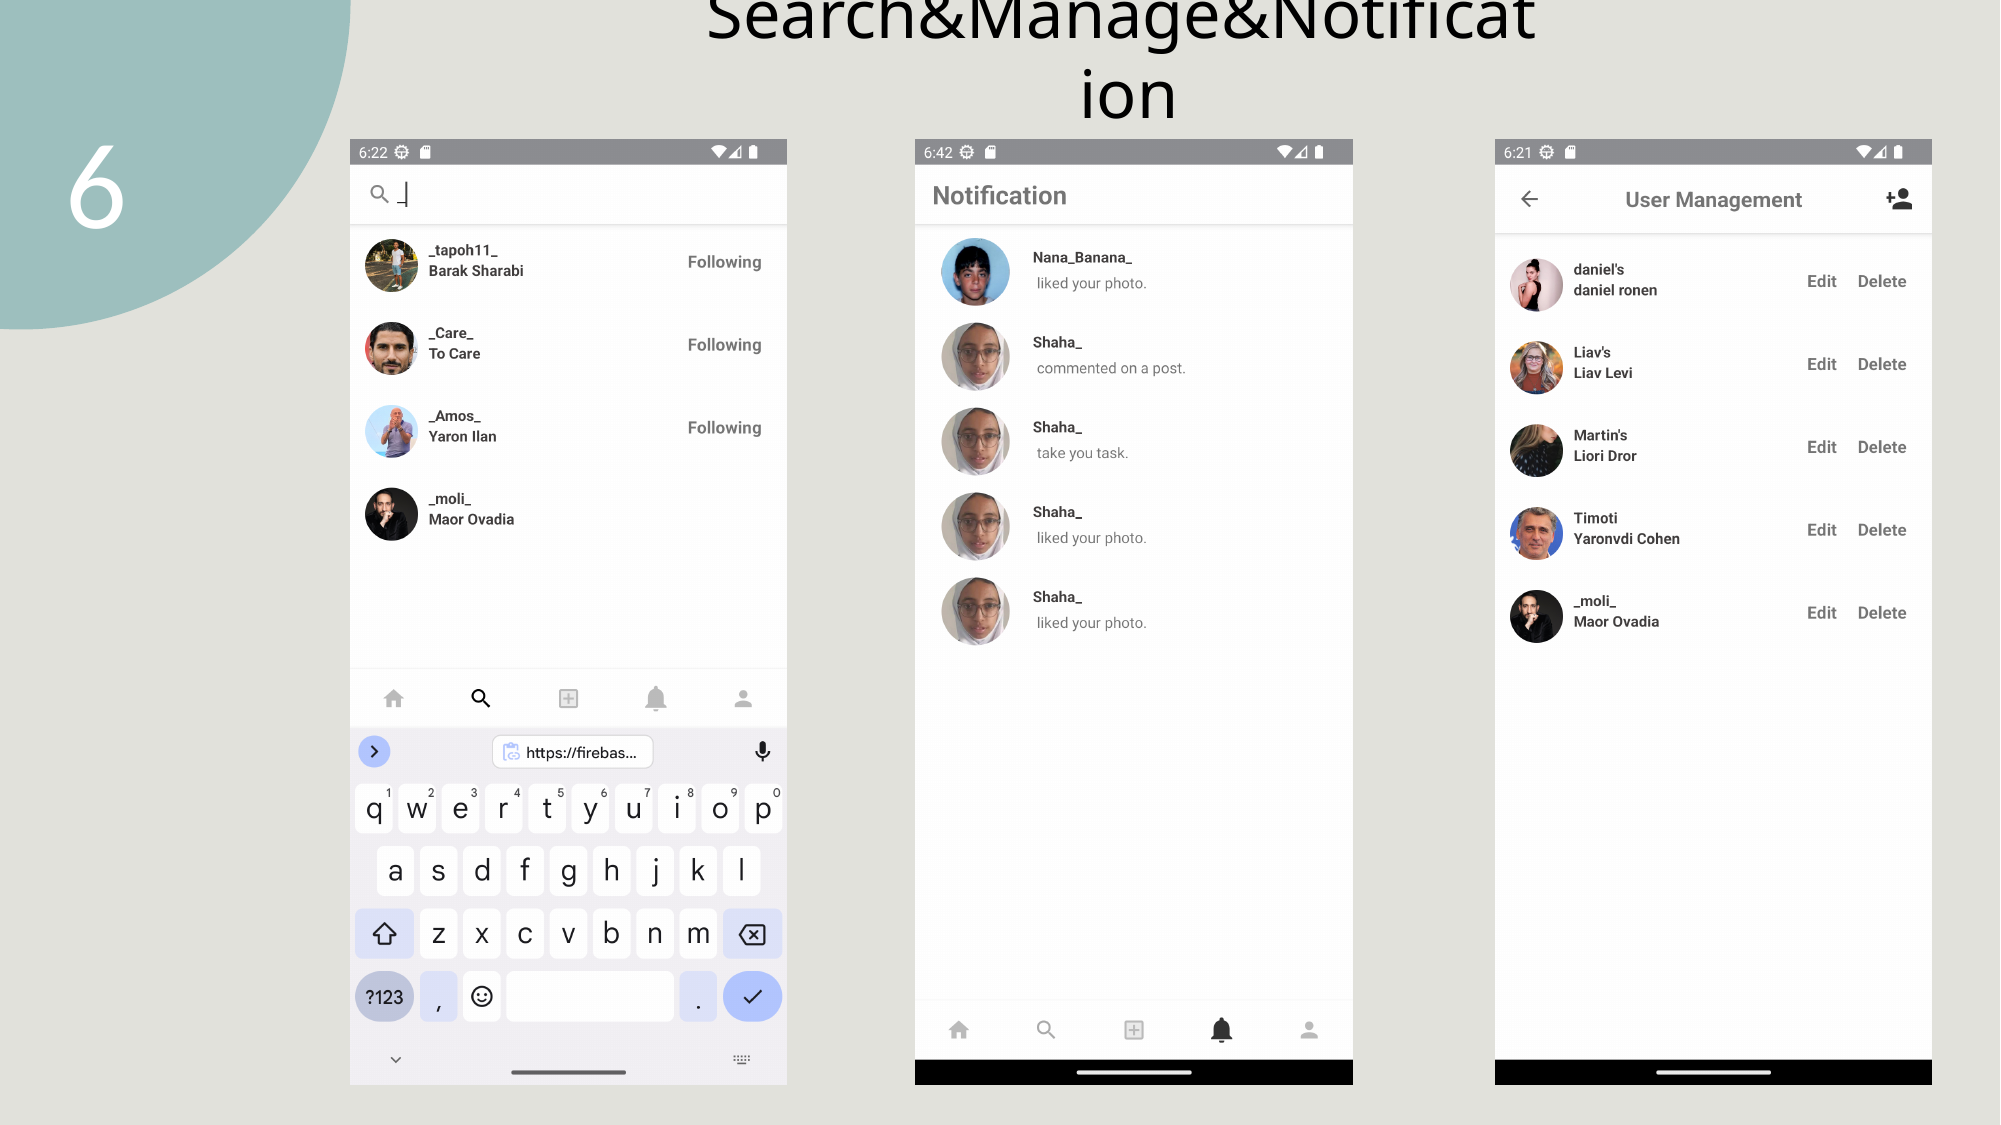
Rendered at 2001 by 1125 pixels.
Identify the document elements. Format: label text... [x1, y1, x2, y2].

picture [915, 138, 1353, 1086]
subtitle Search&Manage&Notification [687, 0, 1557, 147]
picture [350, 138, 788, 1086]
text_box 6 [0, 0, 351, 330]
picture [1494, 138, 1933, 1086]
